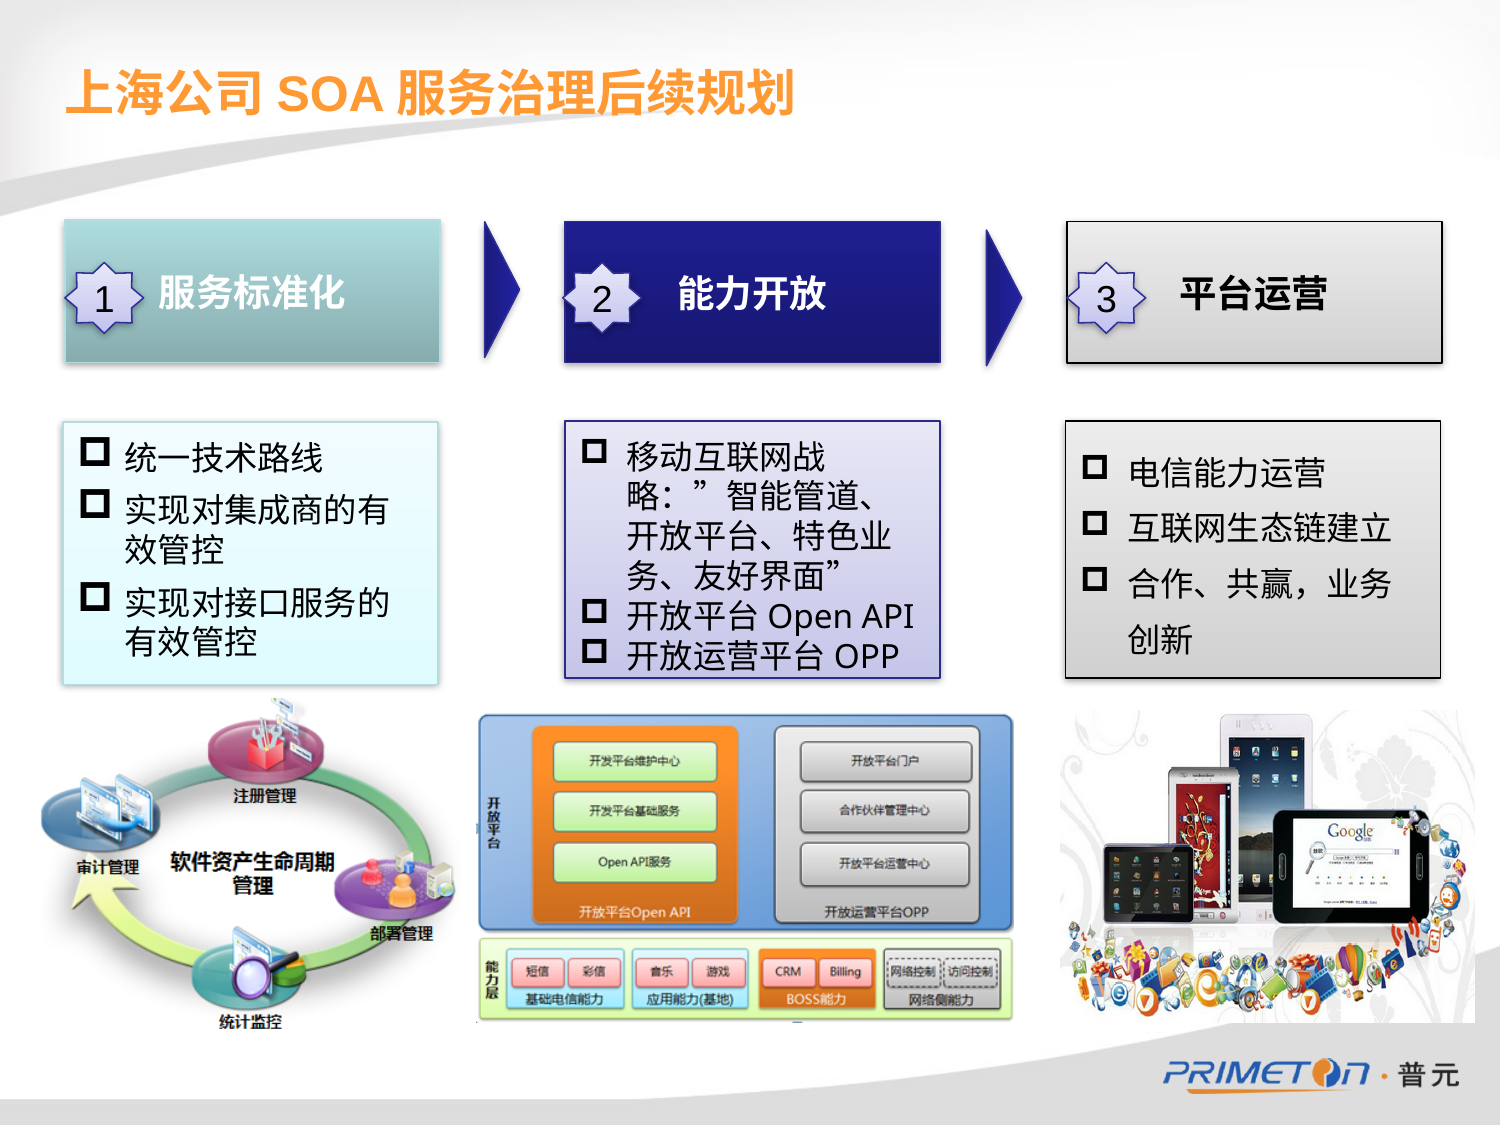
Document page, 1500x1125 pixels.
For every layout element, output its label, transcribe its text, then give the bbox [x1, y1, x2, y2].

text_box 1 [64, 261, 145, 334]
text_box 能力开放 [564, 221, 941, 363]
text_box 3 [1066, 261, 1147, 334]
text_box 平台运营 [1066, 221, 1443, 364]
text_box 2 [562, 261, 643, 334]
title 上海公司SOA服务治理后续规划 [49, 45, 1400, 138]
text_box [985, 229, 1023, 367]
text_box 移动互联网战略：”智能管道、开放平台、特色业务、友好界面” 开放平台Open API 开放运营平台OPP [564, 420, 941, 679]
text_box 统一技术路线 实现对集成商的有效管控 实现对接口服务的有效管控 [62, 421, 439, 685]
text_box [483, 221, 521, 359]
picture [0, 0, 1500, 1125]
text_box 服务标准化 [64, 219, 441, 363]
text_box 电信能力运营 互联网生态链建立 合作、共赢，业务创新 [1065, 420, 1441, 679]
